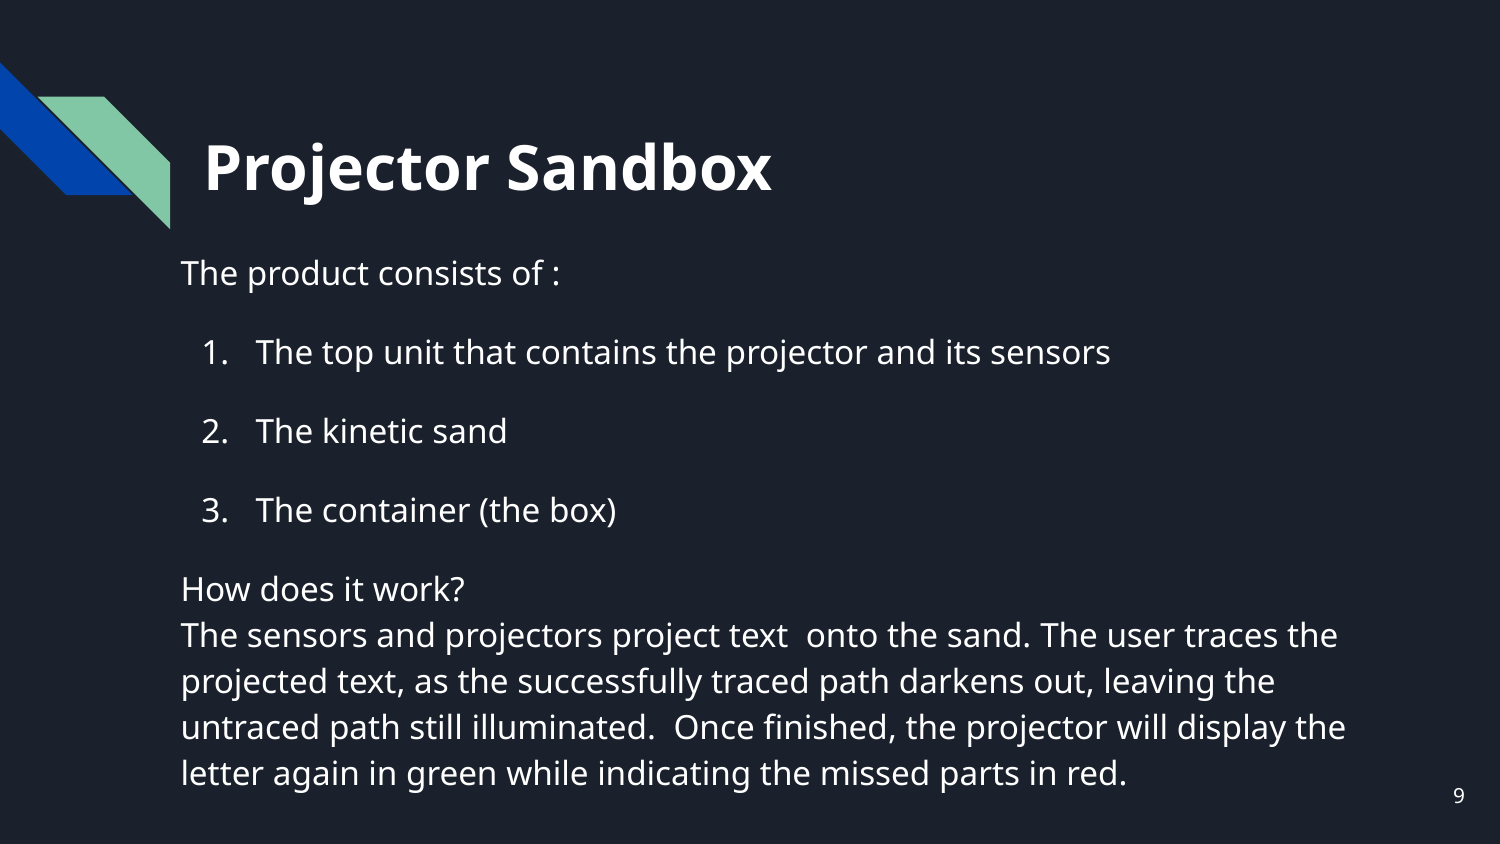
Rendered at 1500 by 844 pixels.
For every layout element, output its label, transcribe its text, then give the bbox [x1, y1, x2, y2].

list The product consists of : The top unit that contains the projector and its sensors The kinetic sand The container (the box) How does it work? The sensors and projectors project text onto the sand. The user traces the projected text, as the successfully traced path darkens out, leaving the untraced path still illuminated. Once finished, the projector will display the letter again in green while indicating the missed parts in red. [165, 230, 1407, 807]
title Projector Sandbox [188, 113, 1150, 231]
slide_number 9 [1389, 764, 1480, 830]
